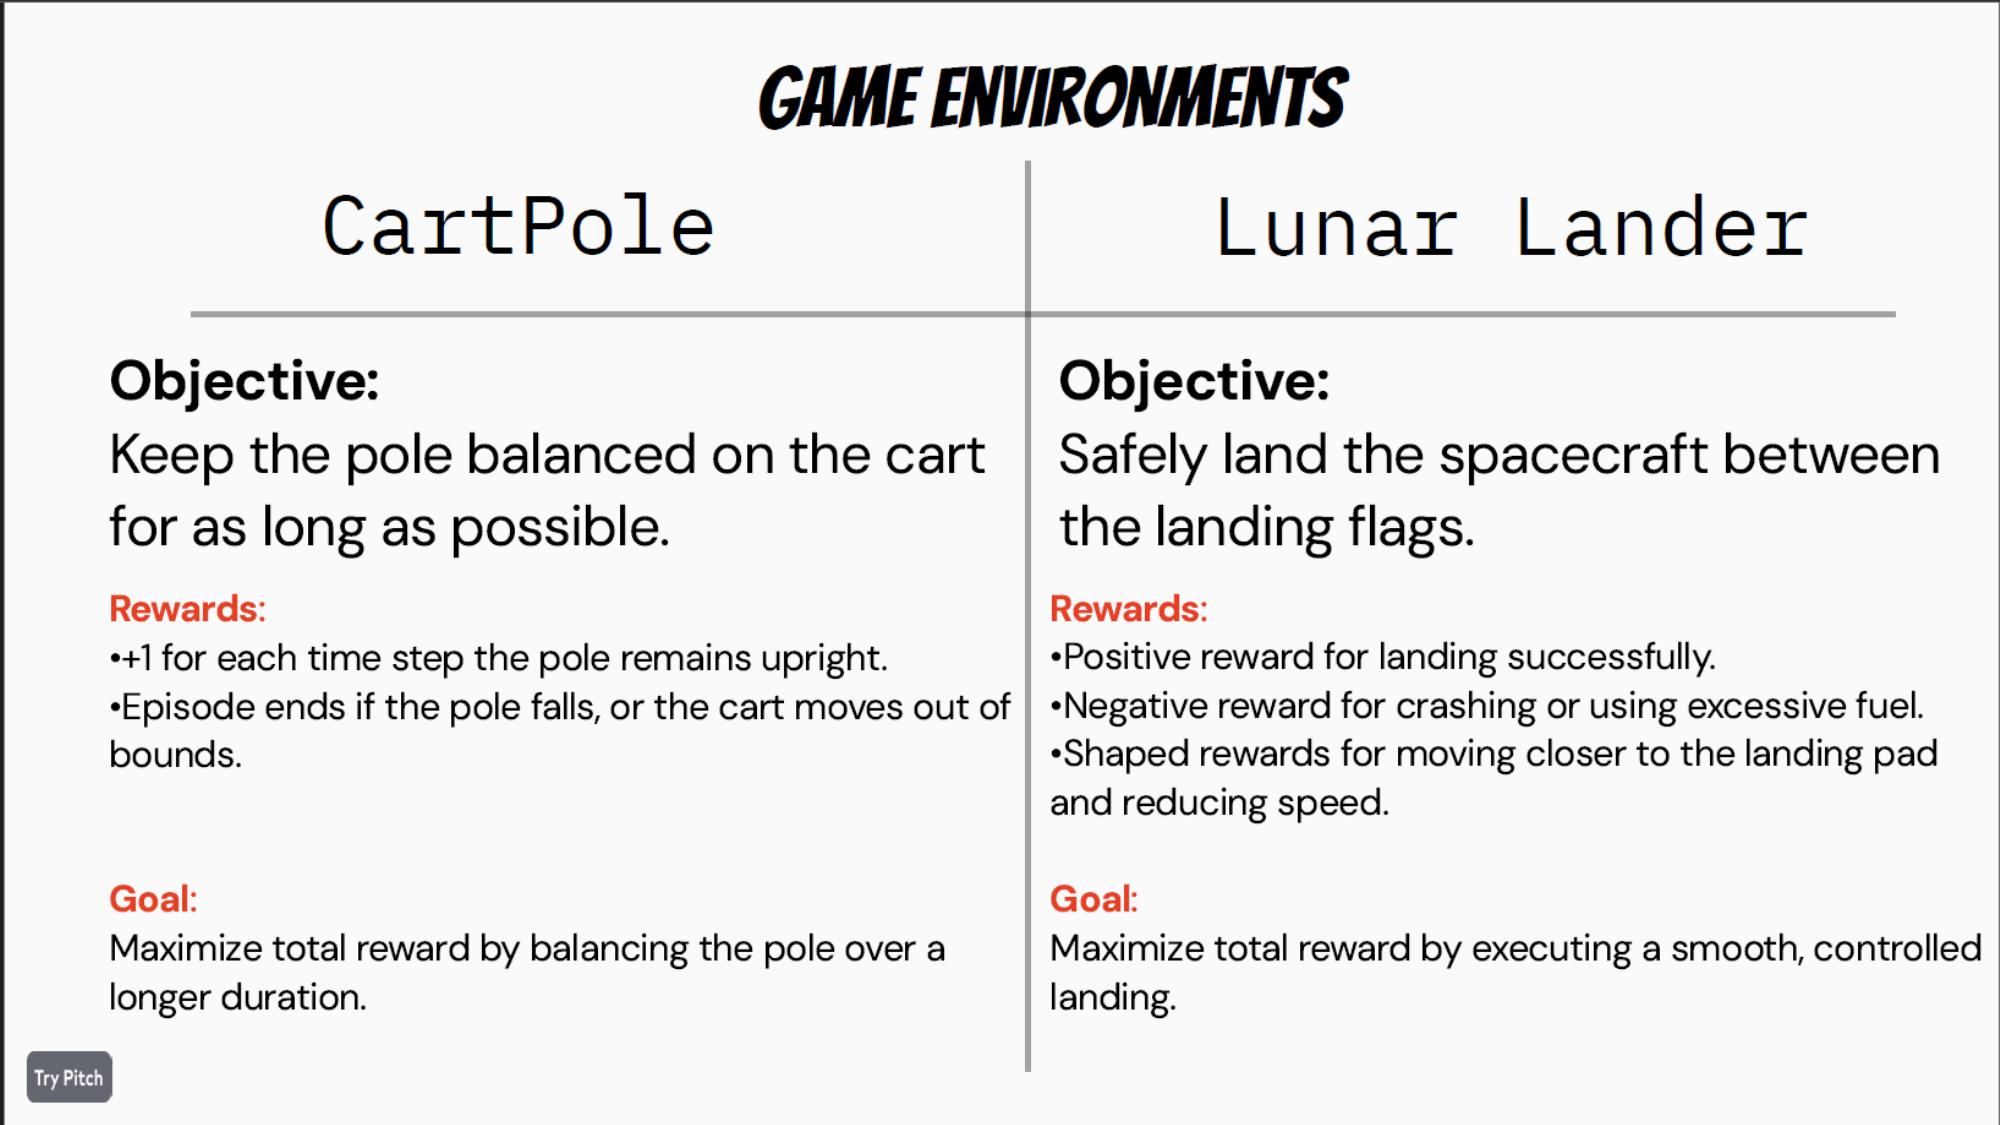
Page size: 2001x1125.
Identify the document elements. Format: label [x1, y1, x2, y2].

list [0, 0, 2000, 1125]
